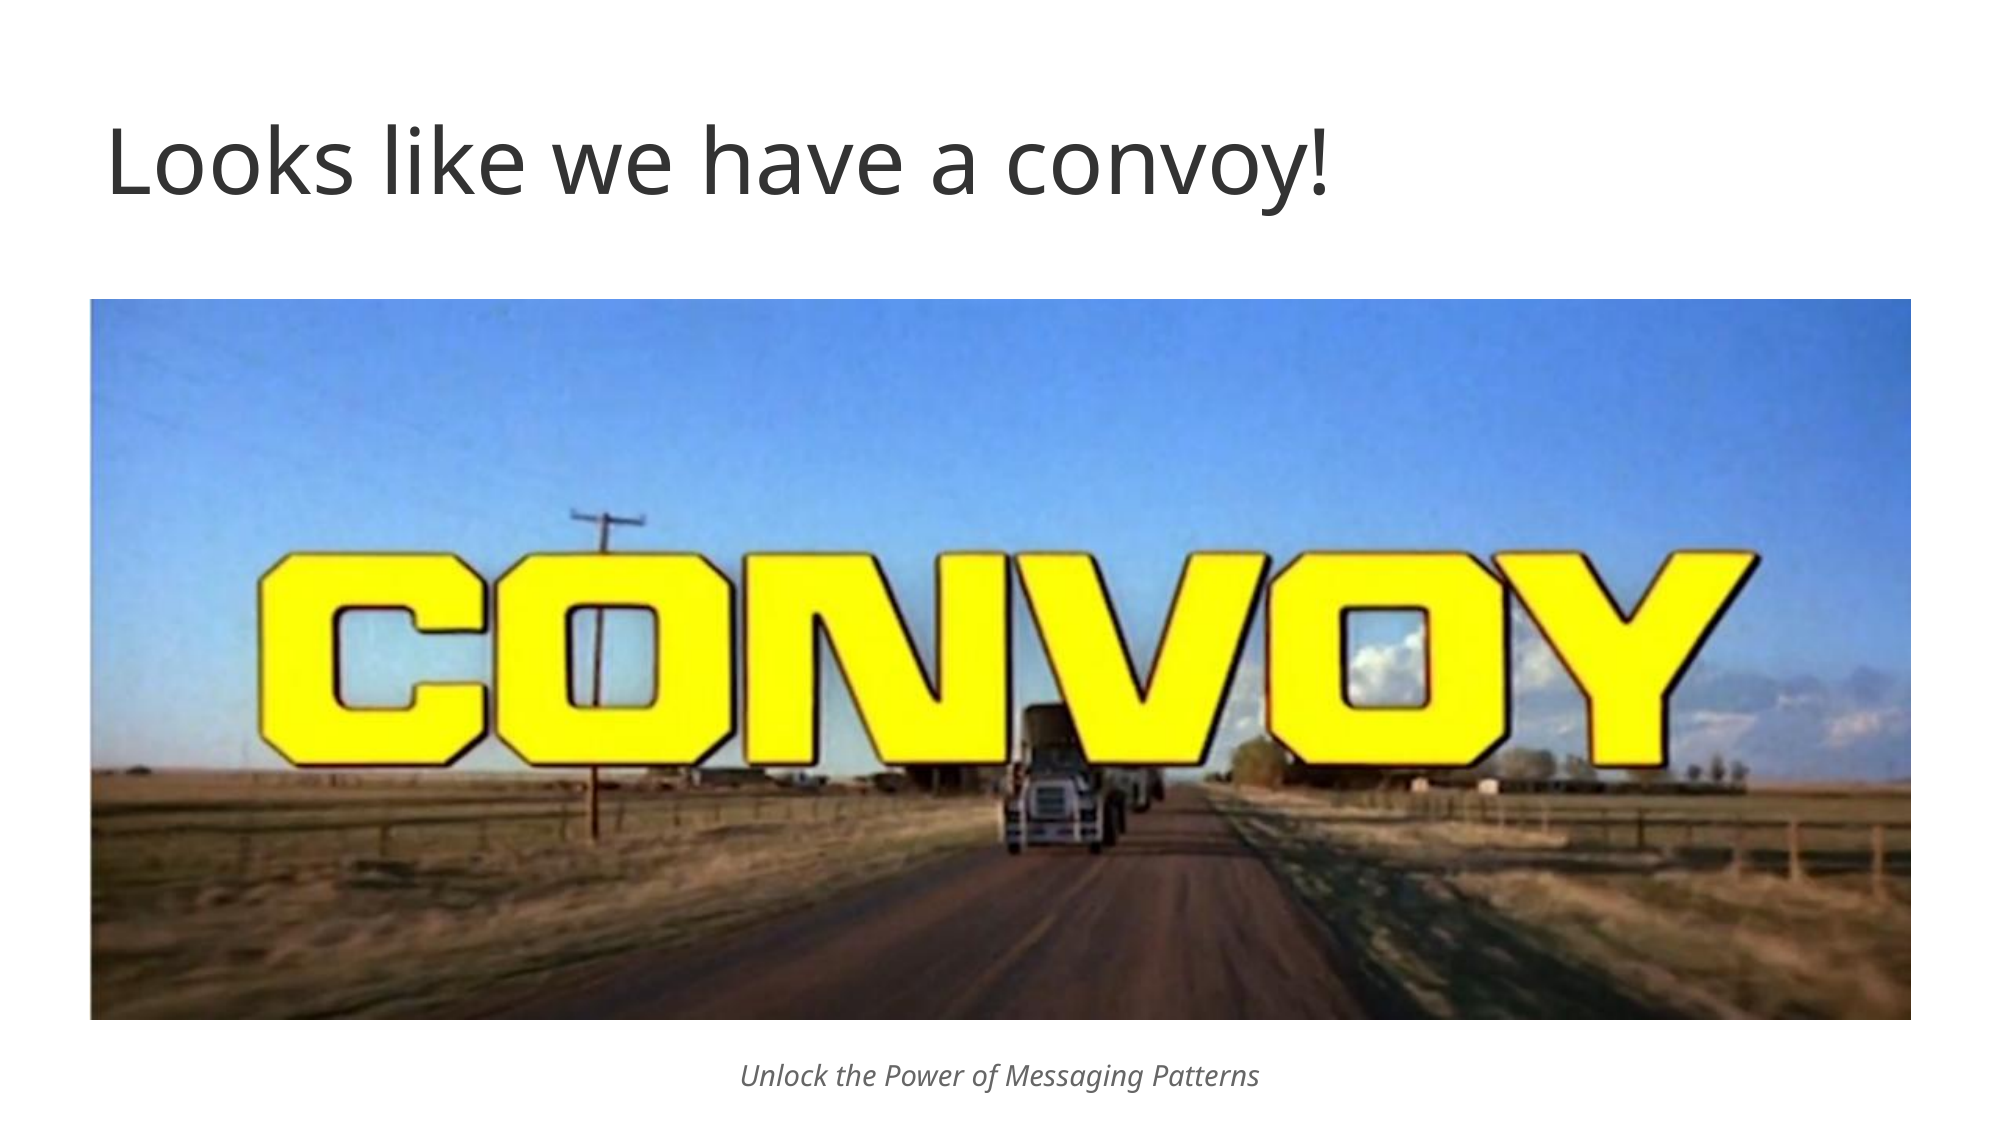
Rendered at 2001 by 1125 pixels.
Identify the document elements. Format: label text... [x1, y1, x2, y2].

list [89, 298, 1911, 1020]
title Looks like we have a convoy! [89, 75, 1911, 255]
